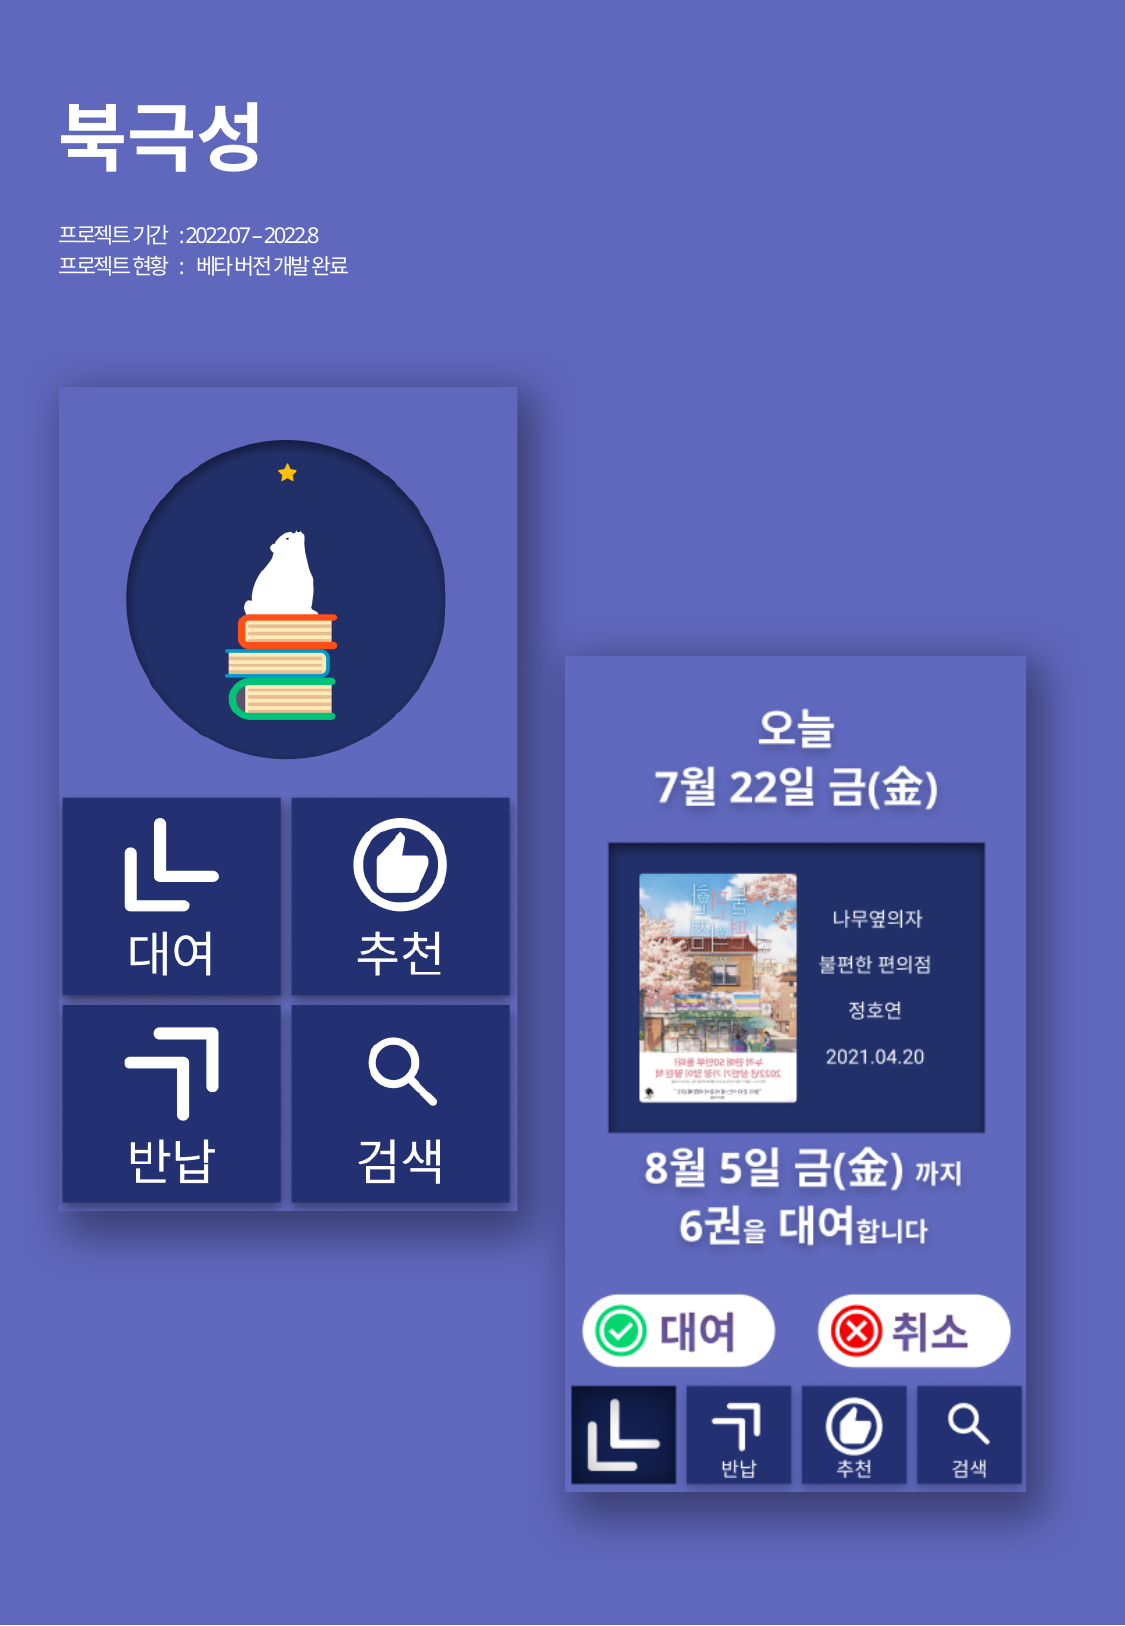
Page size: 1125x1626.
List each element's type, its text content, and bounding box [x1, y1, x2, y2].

text_box 북극성 [249, 77, 1027, 195]
picture [59, 387, 518, 1211]
text_box [10, 0, 249, 217]
picture [565, 656, 1027, 1492]
text_box 프로젝트 기간 : 2022.07 – 2022.8 프로젝트 현황 : 베타 버전 개발 완료 [59, 216, 1027, 283]
